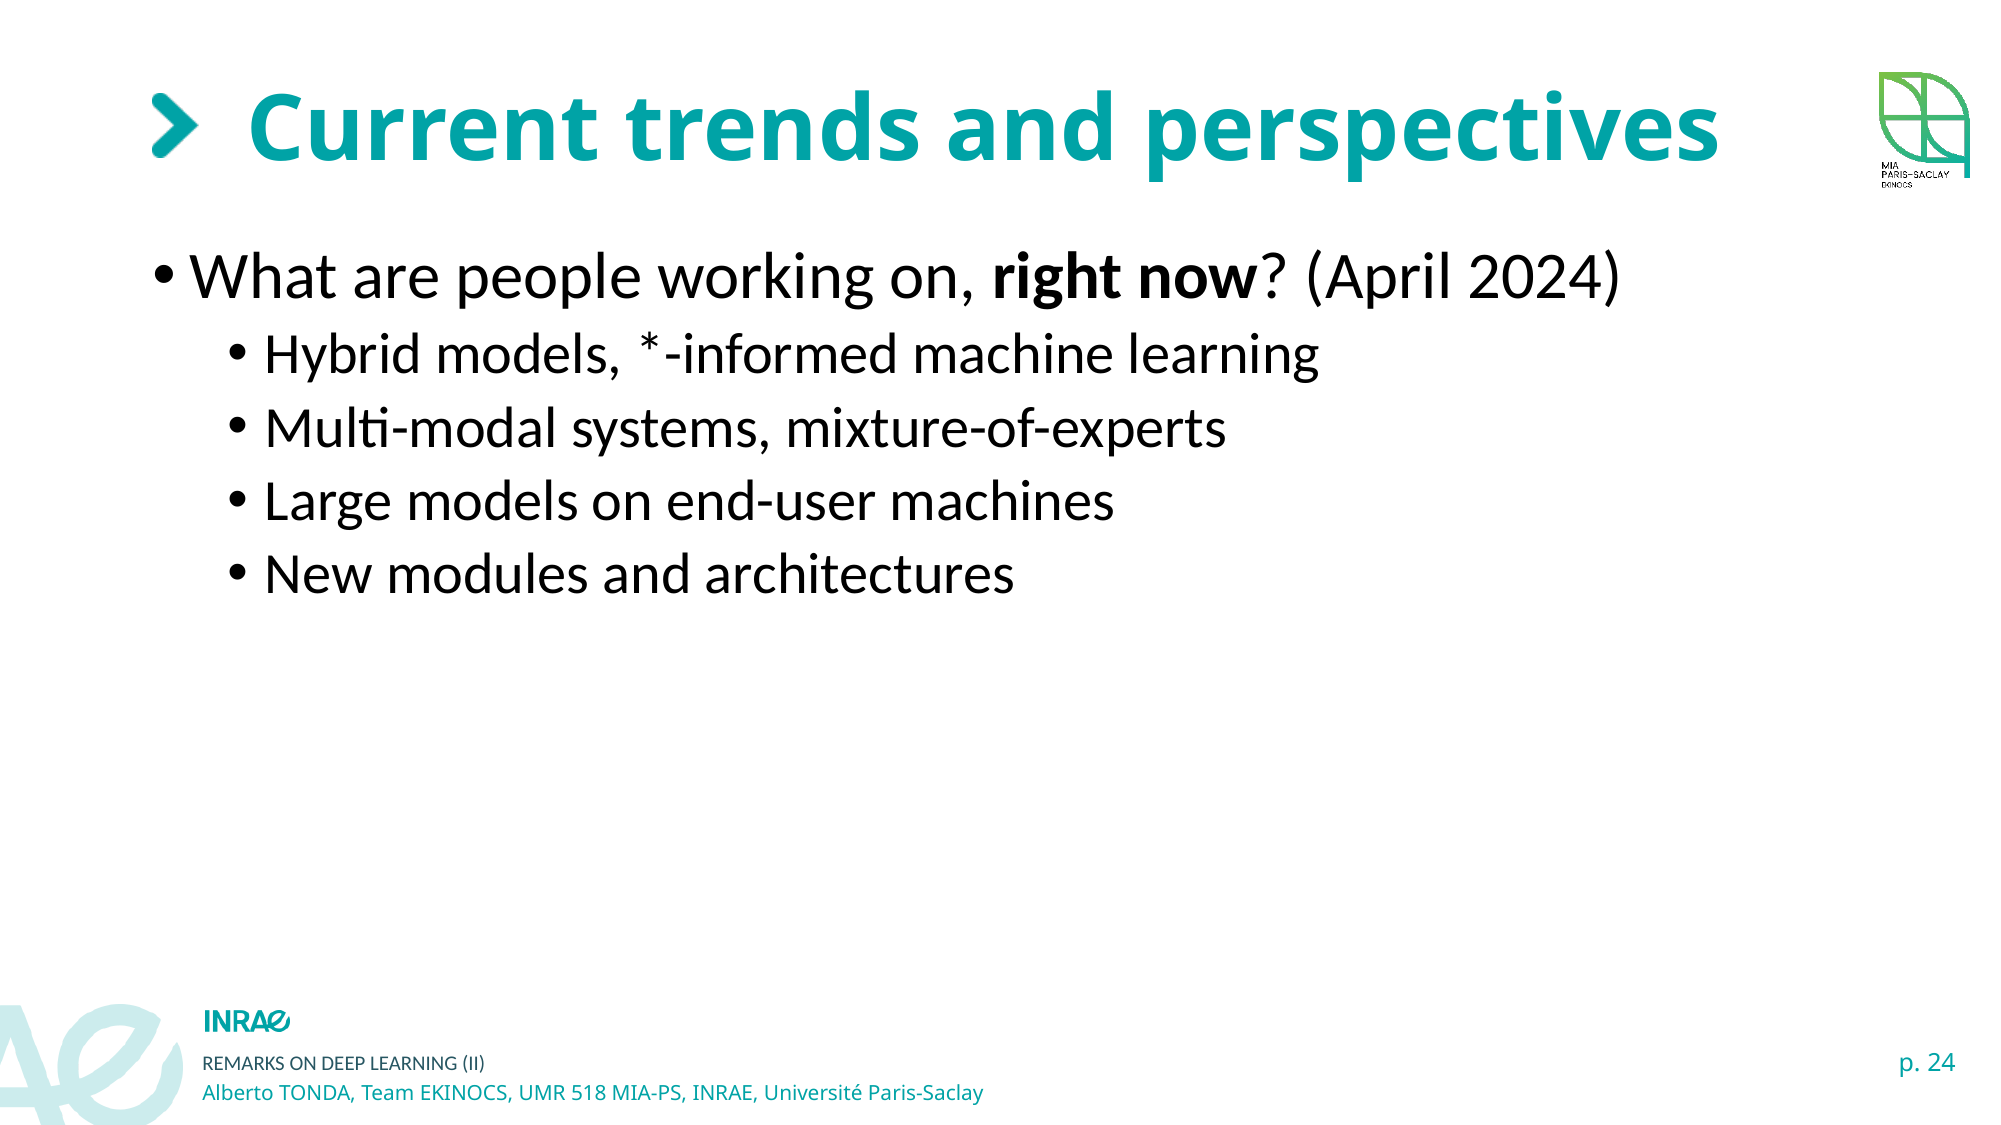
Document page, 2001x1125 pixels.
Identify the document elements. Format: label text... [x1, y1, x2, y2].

picture [324, 1058, 329, 1069]
picture [0, 996, 329, 1125]
list What are people working on, right now? (April 2024) Hybrid models, *-informed machine learning Multi-modal systems, mixture-of-experts Large models on end-user machines New modules and architectures [137, 233, 1863, 1001]
picture [1862, 54, 1986, 205]
picture [152, 93, 200, 158]
title Current trends and perspectives [137, 59, 1863, 203]
